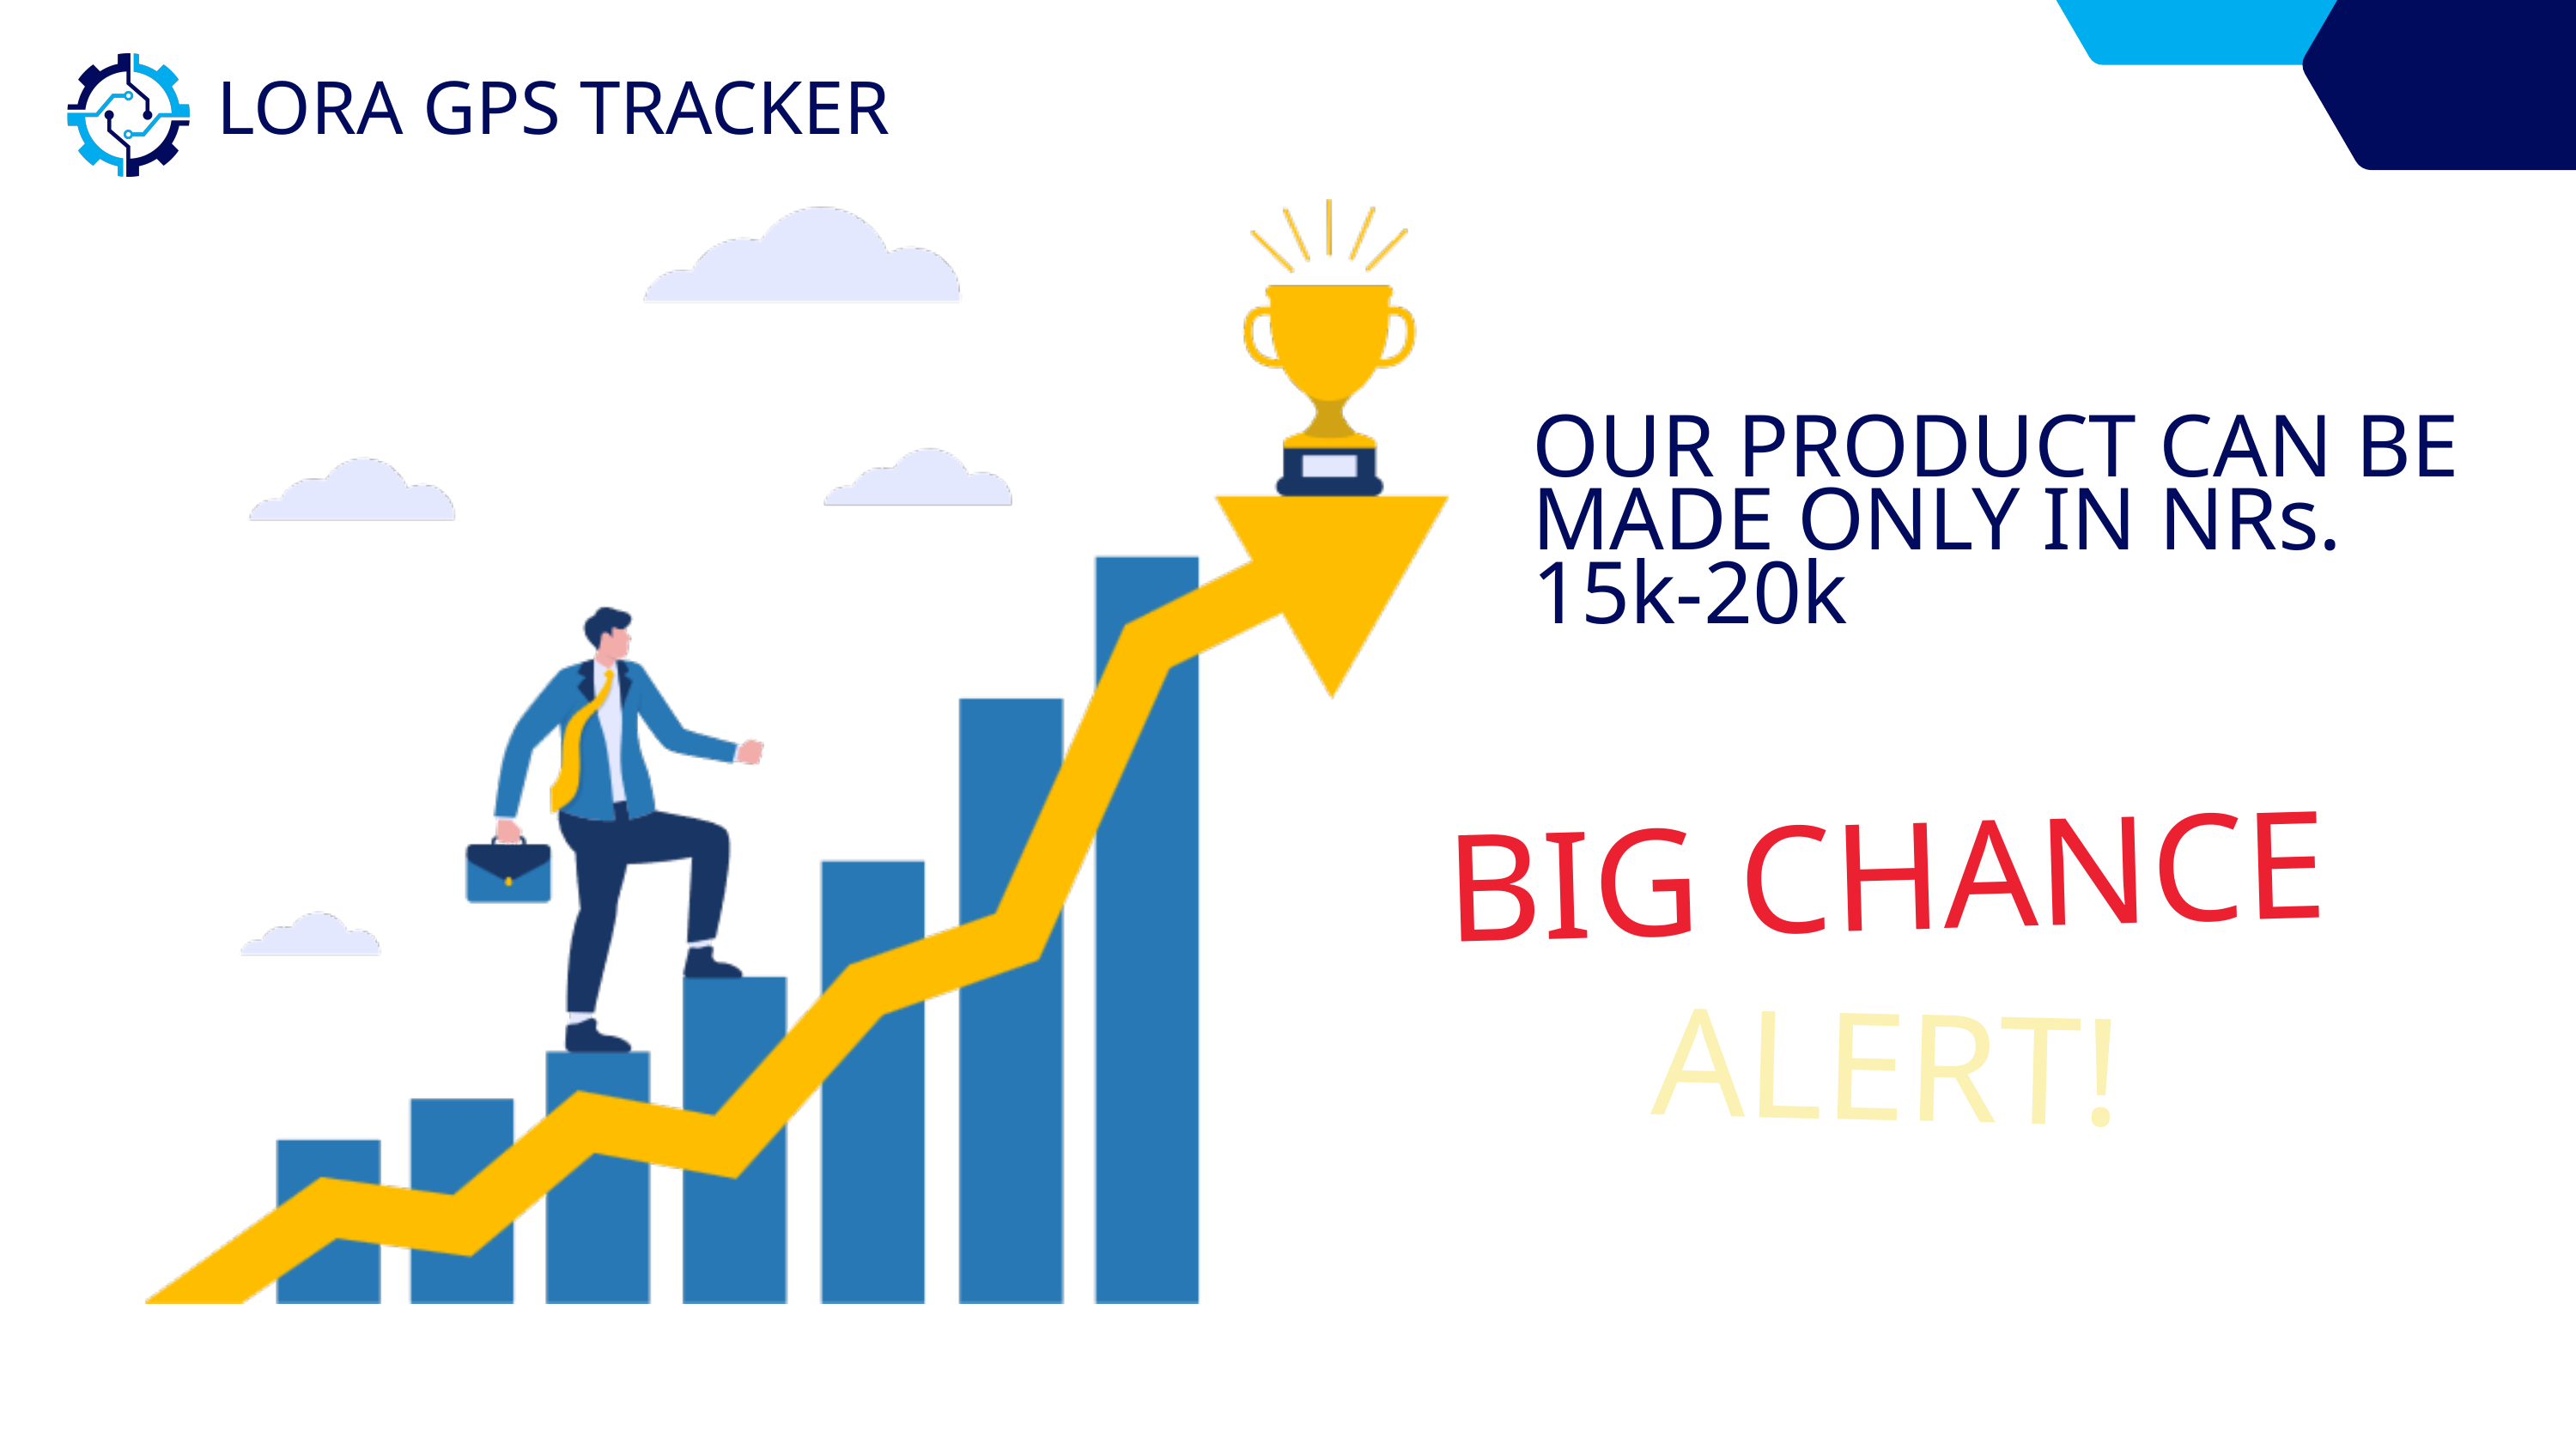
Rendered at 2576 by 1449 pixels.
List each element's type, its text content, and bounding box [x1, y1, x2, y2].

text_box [2004, 0, 2294, 65]
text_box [1287, 781, 2486, 1181]
text_box OUR PRODUCT CAN BE MADE ONLY IN NRs. 15k-20k [1519, 414, 2477, 647]
text_box [144, 199, 1449, 1304]
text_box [67, 53, 1019, 177]
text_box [2300, 0, 2576, 171]
